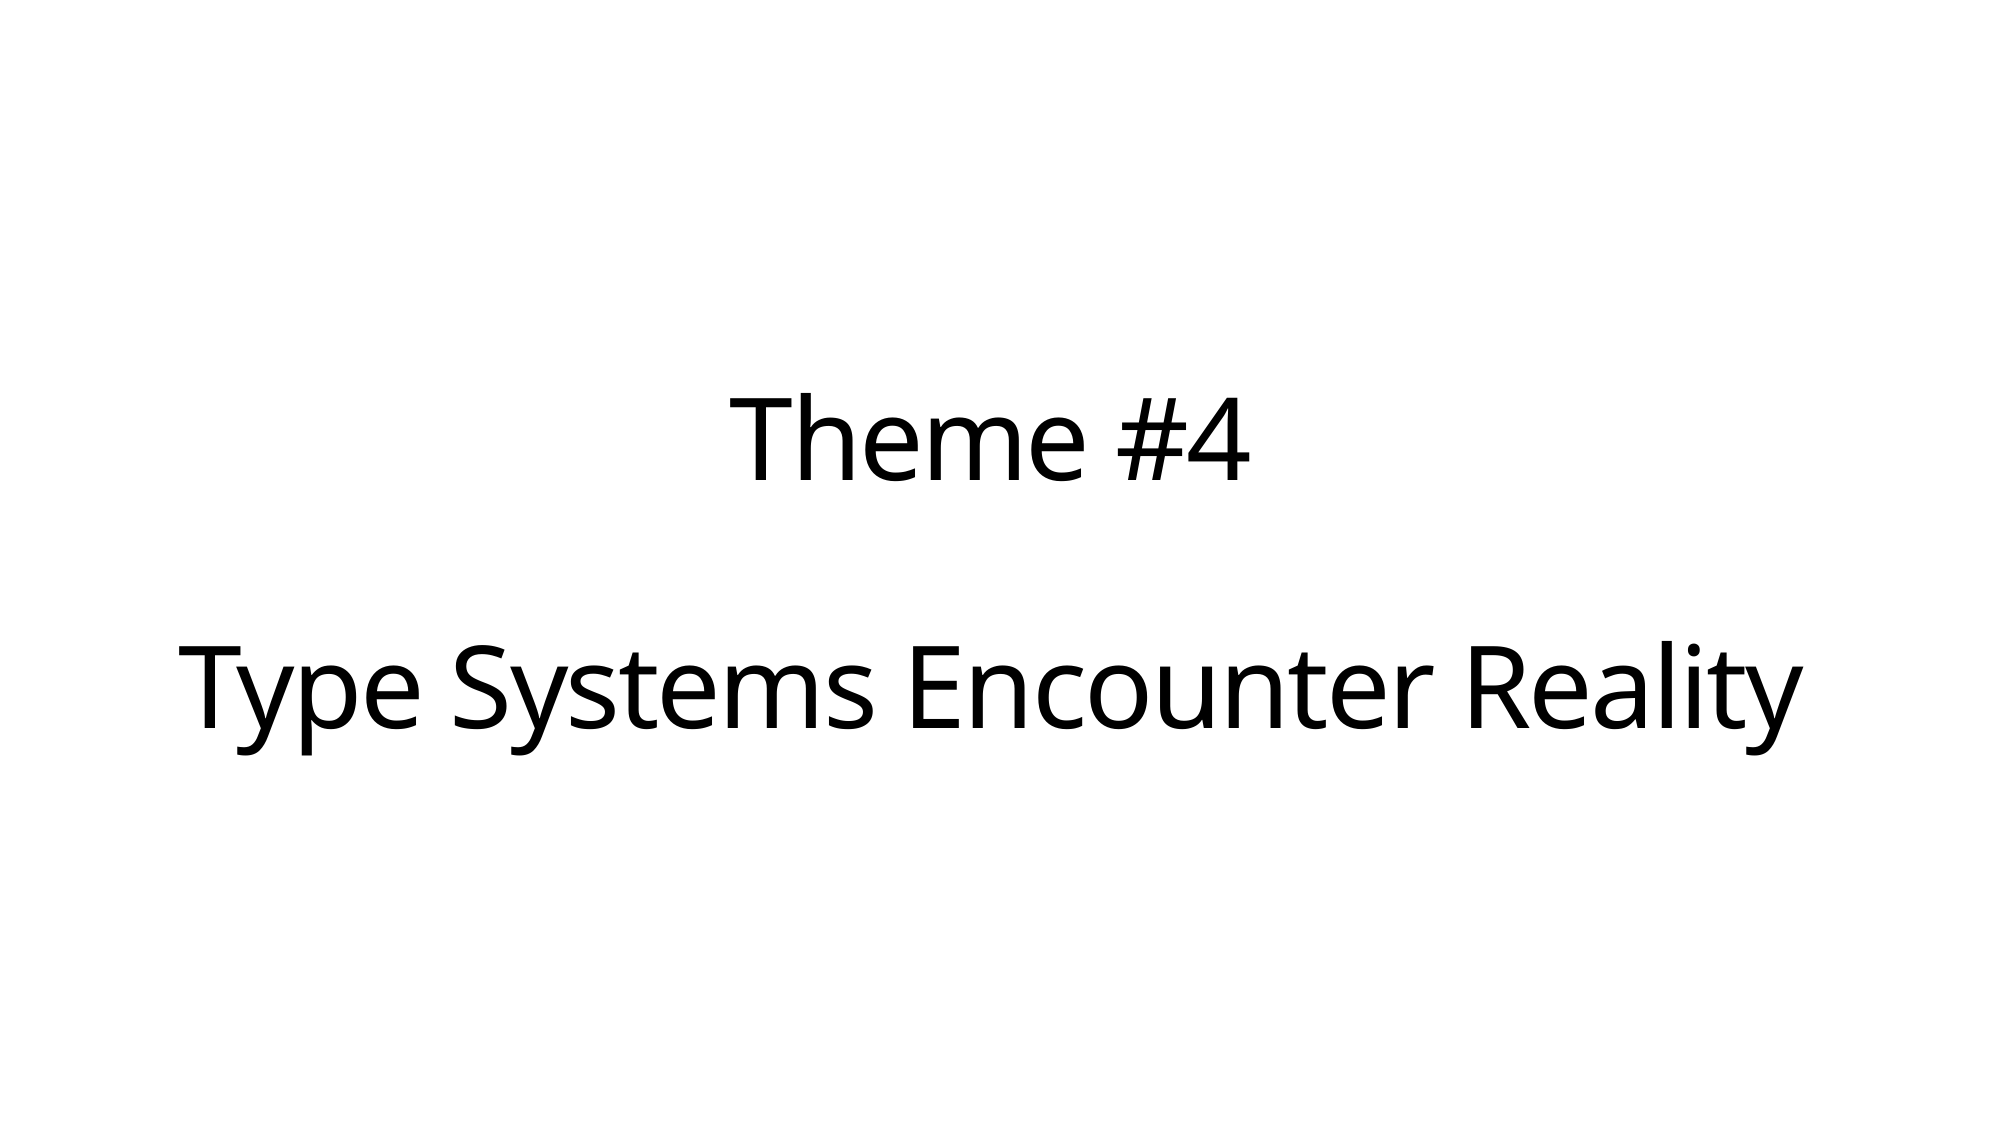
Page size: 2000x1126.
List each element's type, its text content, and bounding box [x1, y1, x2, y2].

title Theme #4 Type Systems Encounter Reality [74, 381, 1908, 757]
